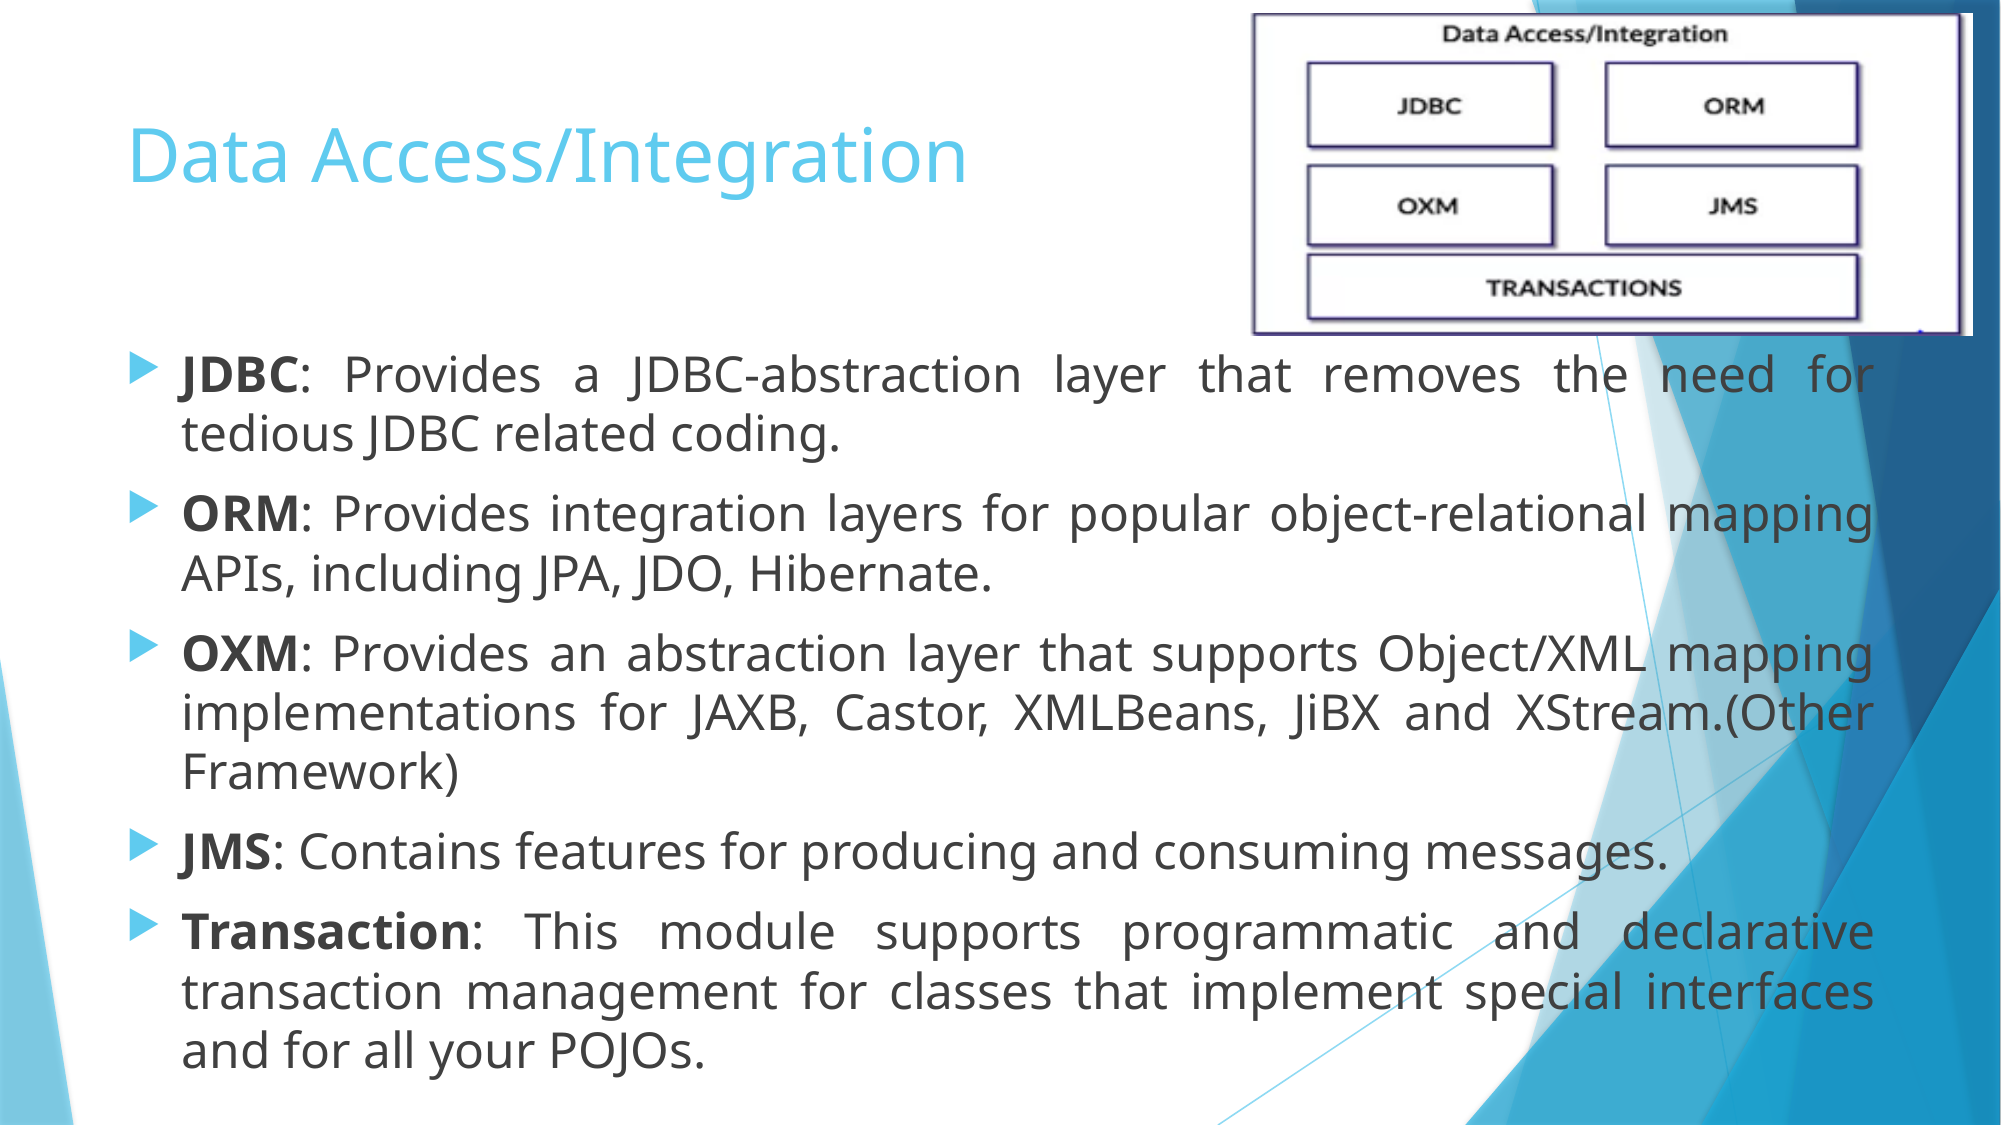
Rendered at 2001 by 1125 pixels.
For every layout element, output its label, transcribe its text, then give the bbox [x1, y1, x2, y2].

list JDBC: Provides a JDBC-abstraction layer that removes the need for tedious JDBC related coding. ORM: Provides integration layers for popular object-relational mapping APIs, including JPA, JDO, Hibernate. OXM: Provides an abstraction layer that supports Object/XML mapping implementations for JAXB, Castor, XMLBeans, JiBX and XStream.(Other Framework) JMS: Contains features for producing and consuming messages. Transaction: This module supports programmatic and declarative transaction management for classes that implement special interfaces and for all your POJOs. [111, 335, 1891, 1093]
title Data Access/Integration [111, 99, 1242, 317]
picture [1247, 12, 1973, 337]
